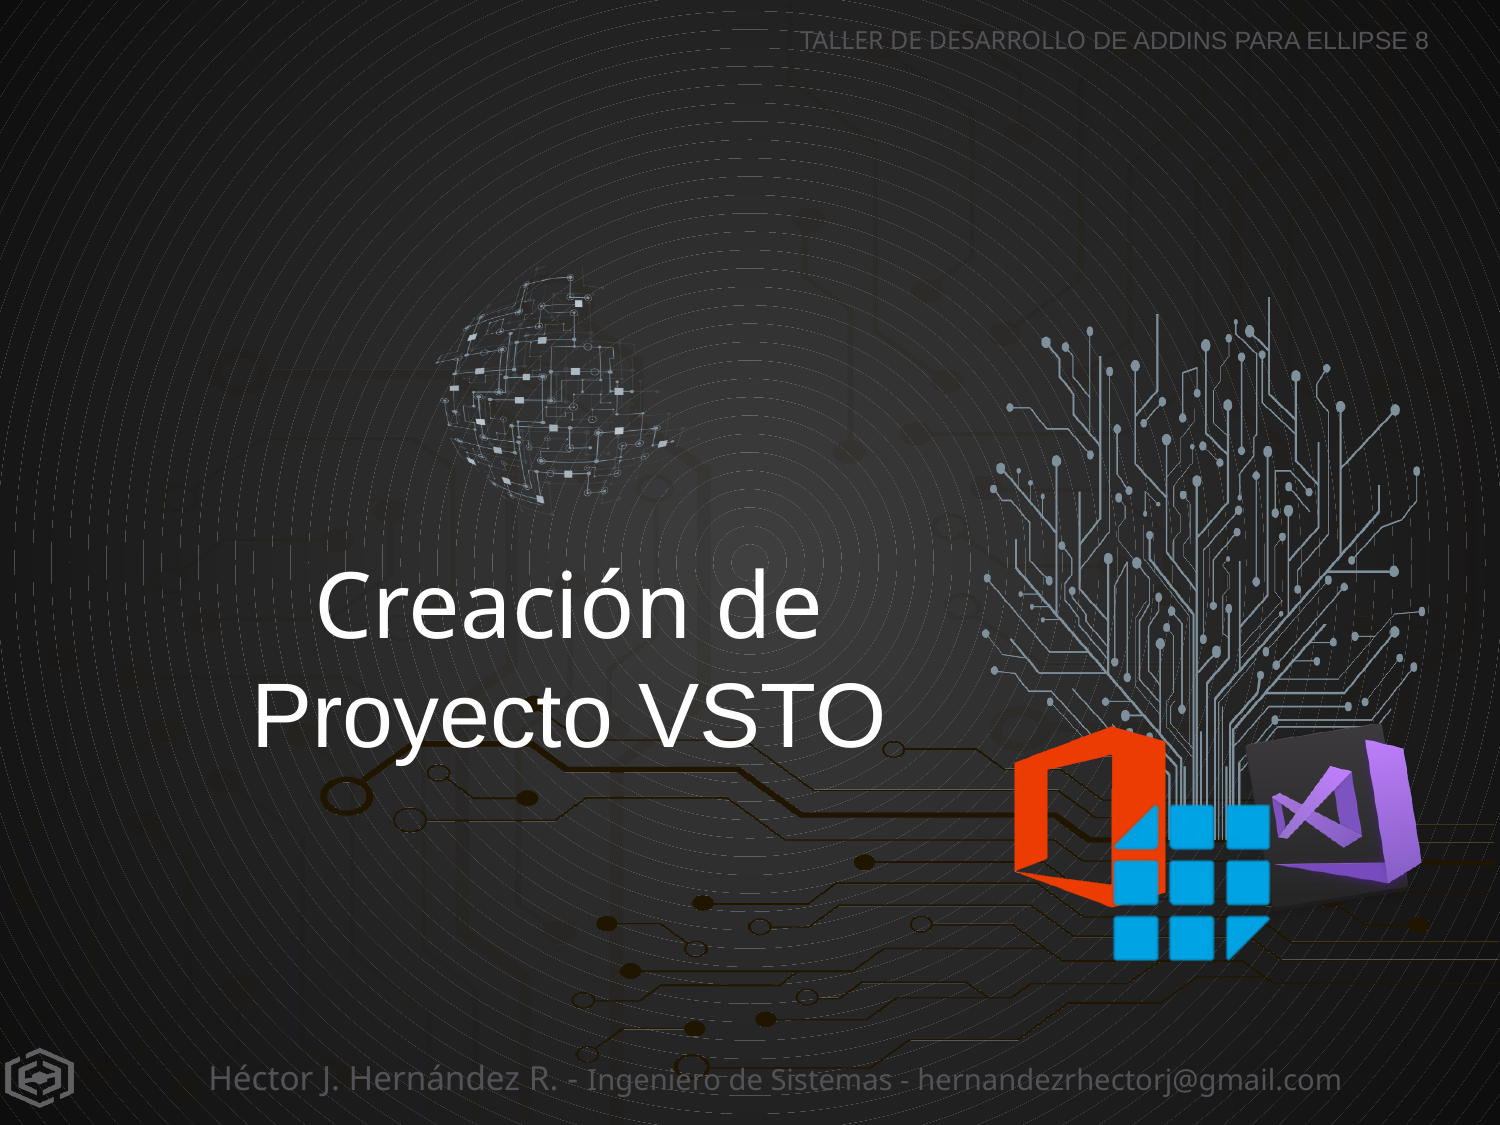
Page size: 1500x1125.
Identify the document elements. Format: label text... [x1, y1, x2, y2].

text_box Creación de Proyecto VSTO [186, 538, 952, 774]
picture [0, 0, 1500, 1125]
